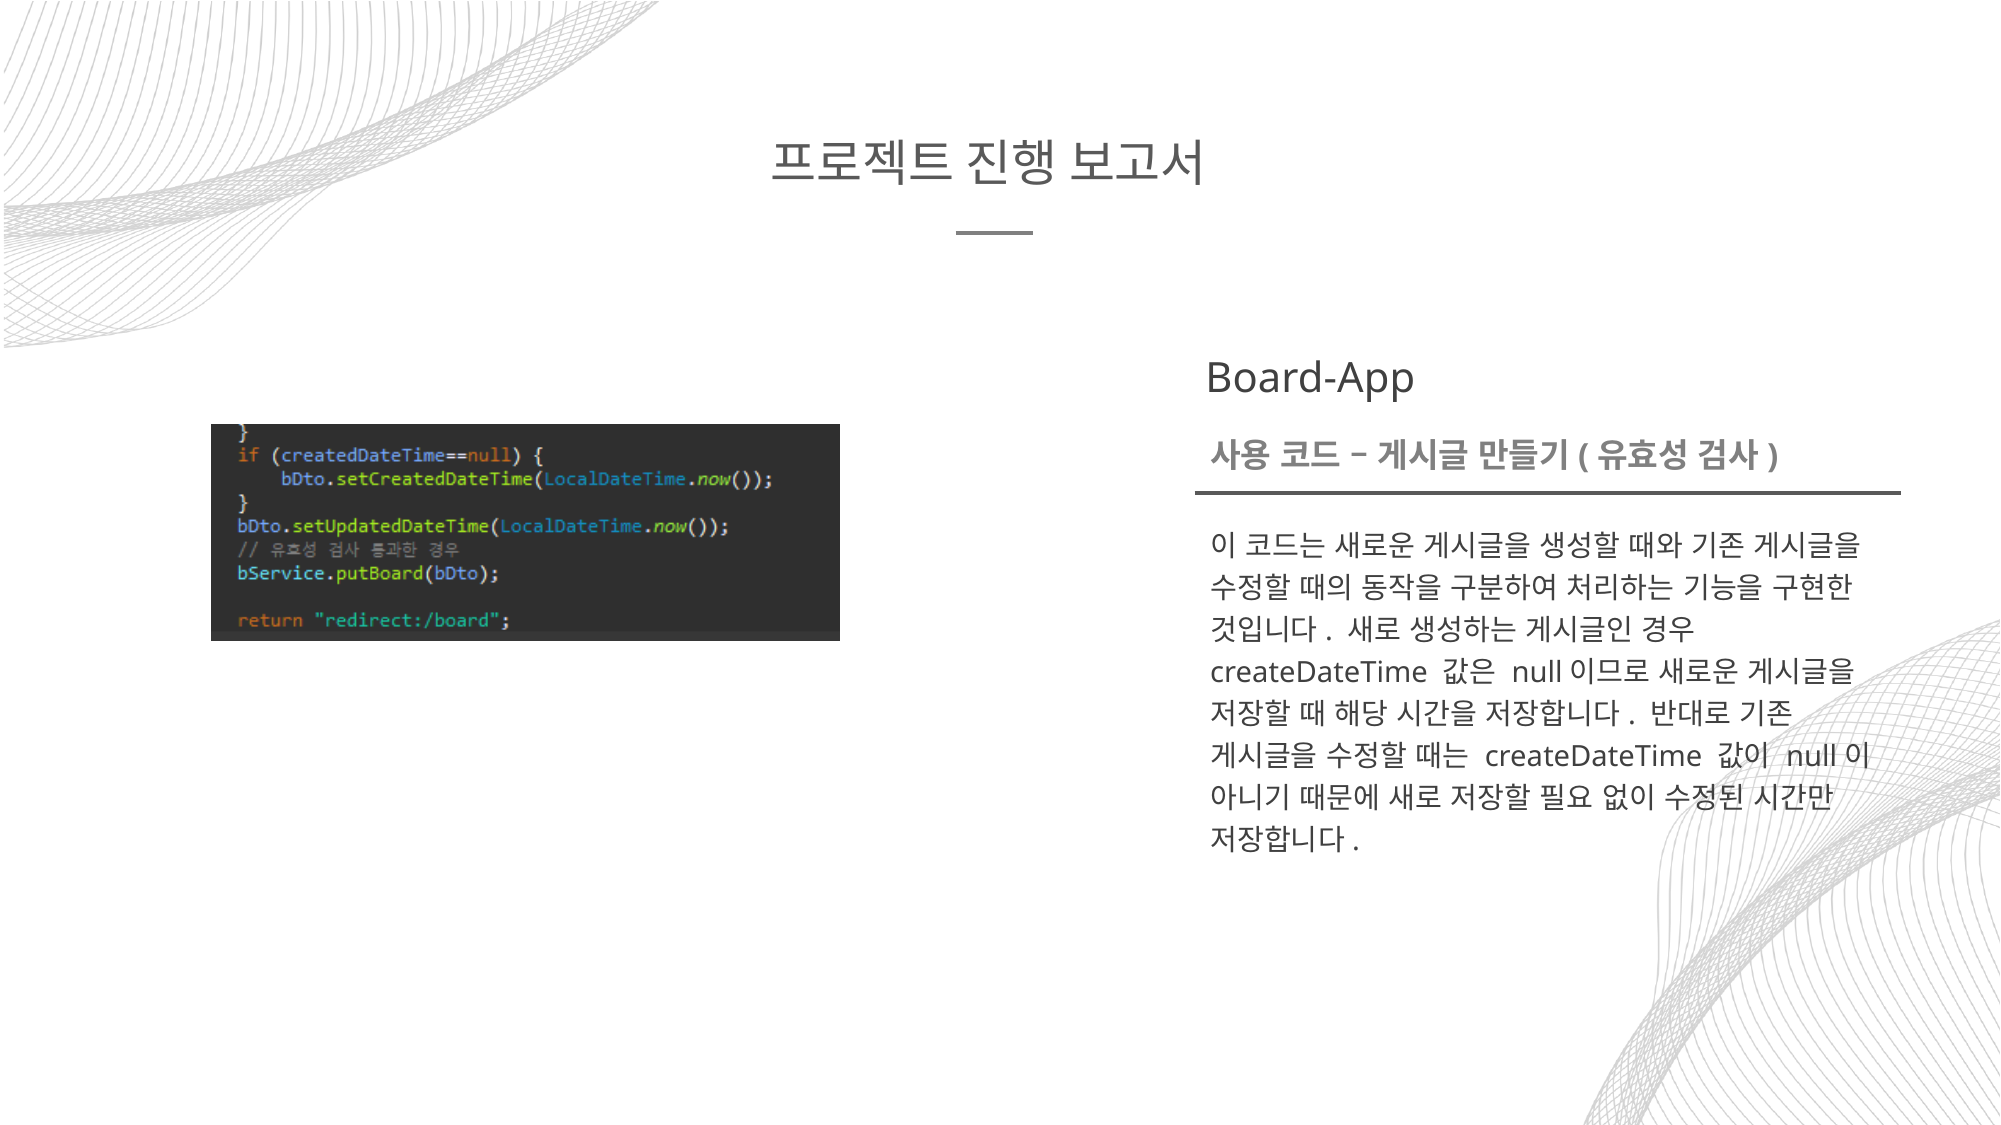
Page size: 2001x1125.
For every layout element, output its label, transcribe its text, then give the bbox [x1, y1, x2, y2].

picture [211, 424, 840, 641]
text_box 프로젝트 진행 보고서 [755, 124, 1245, 199]
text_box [113, 233, 1901, 1007]
